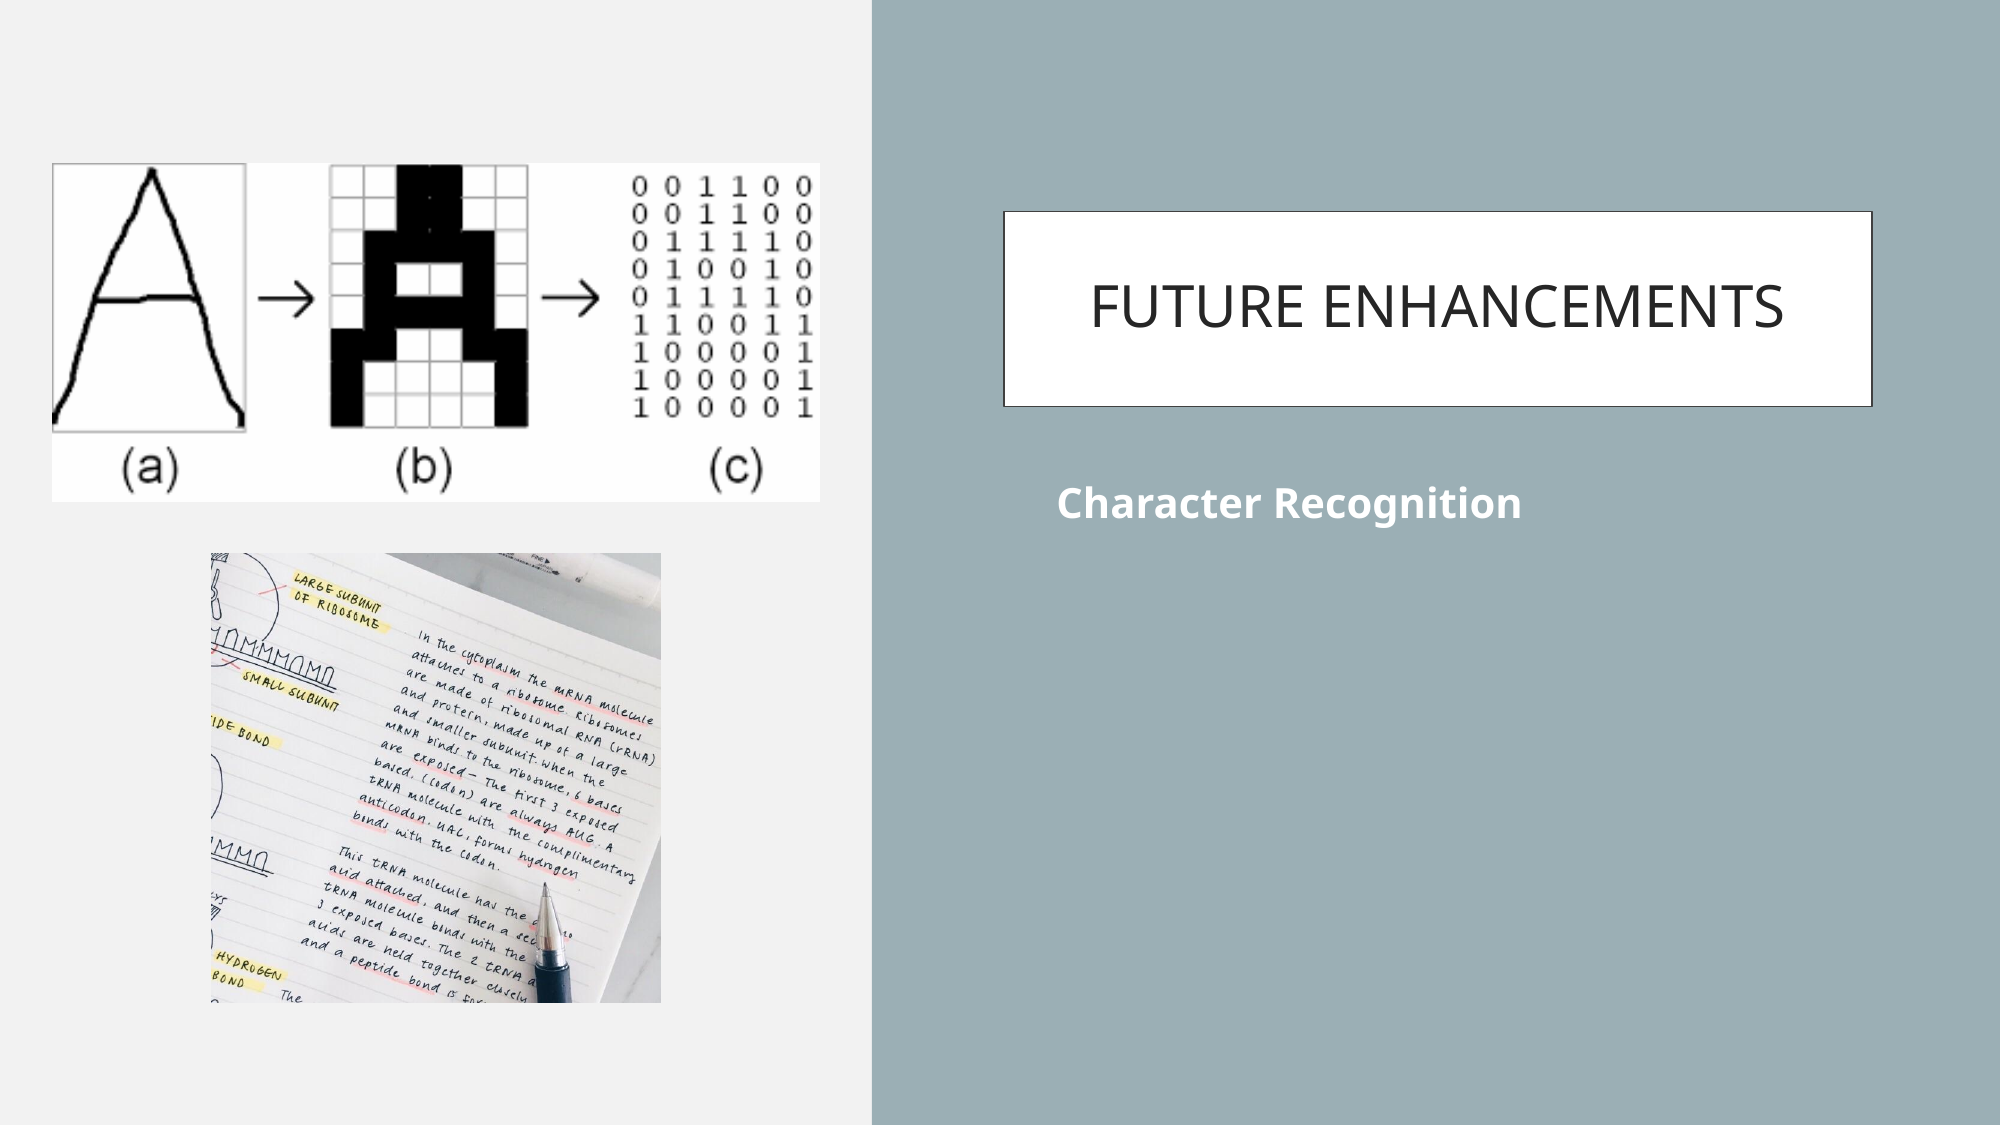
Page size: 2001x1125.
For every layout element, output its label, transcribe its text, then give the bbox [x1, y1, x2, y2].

picture [211, 553, 661, 1003]
text_box [871, 0, 2000, 1125]
list Character Recognition [1003, 468, 1871, 969]
picture [52, 163, 820, 502]
title FUTURE ENHANCEMENTS [1001, 209, 1874, 409]
